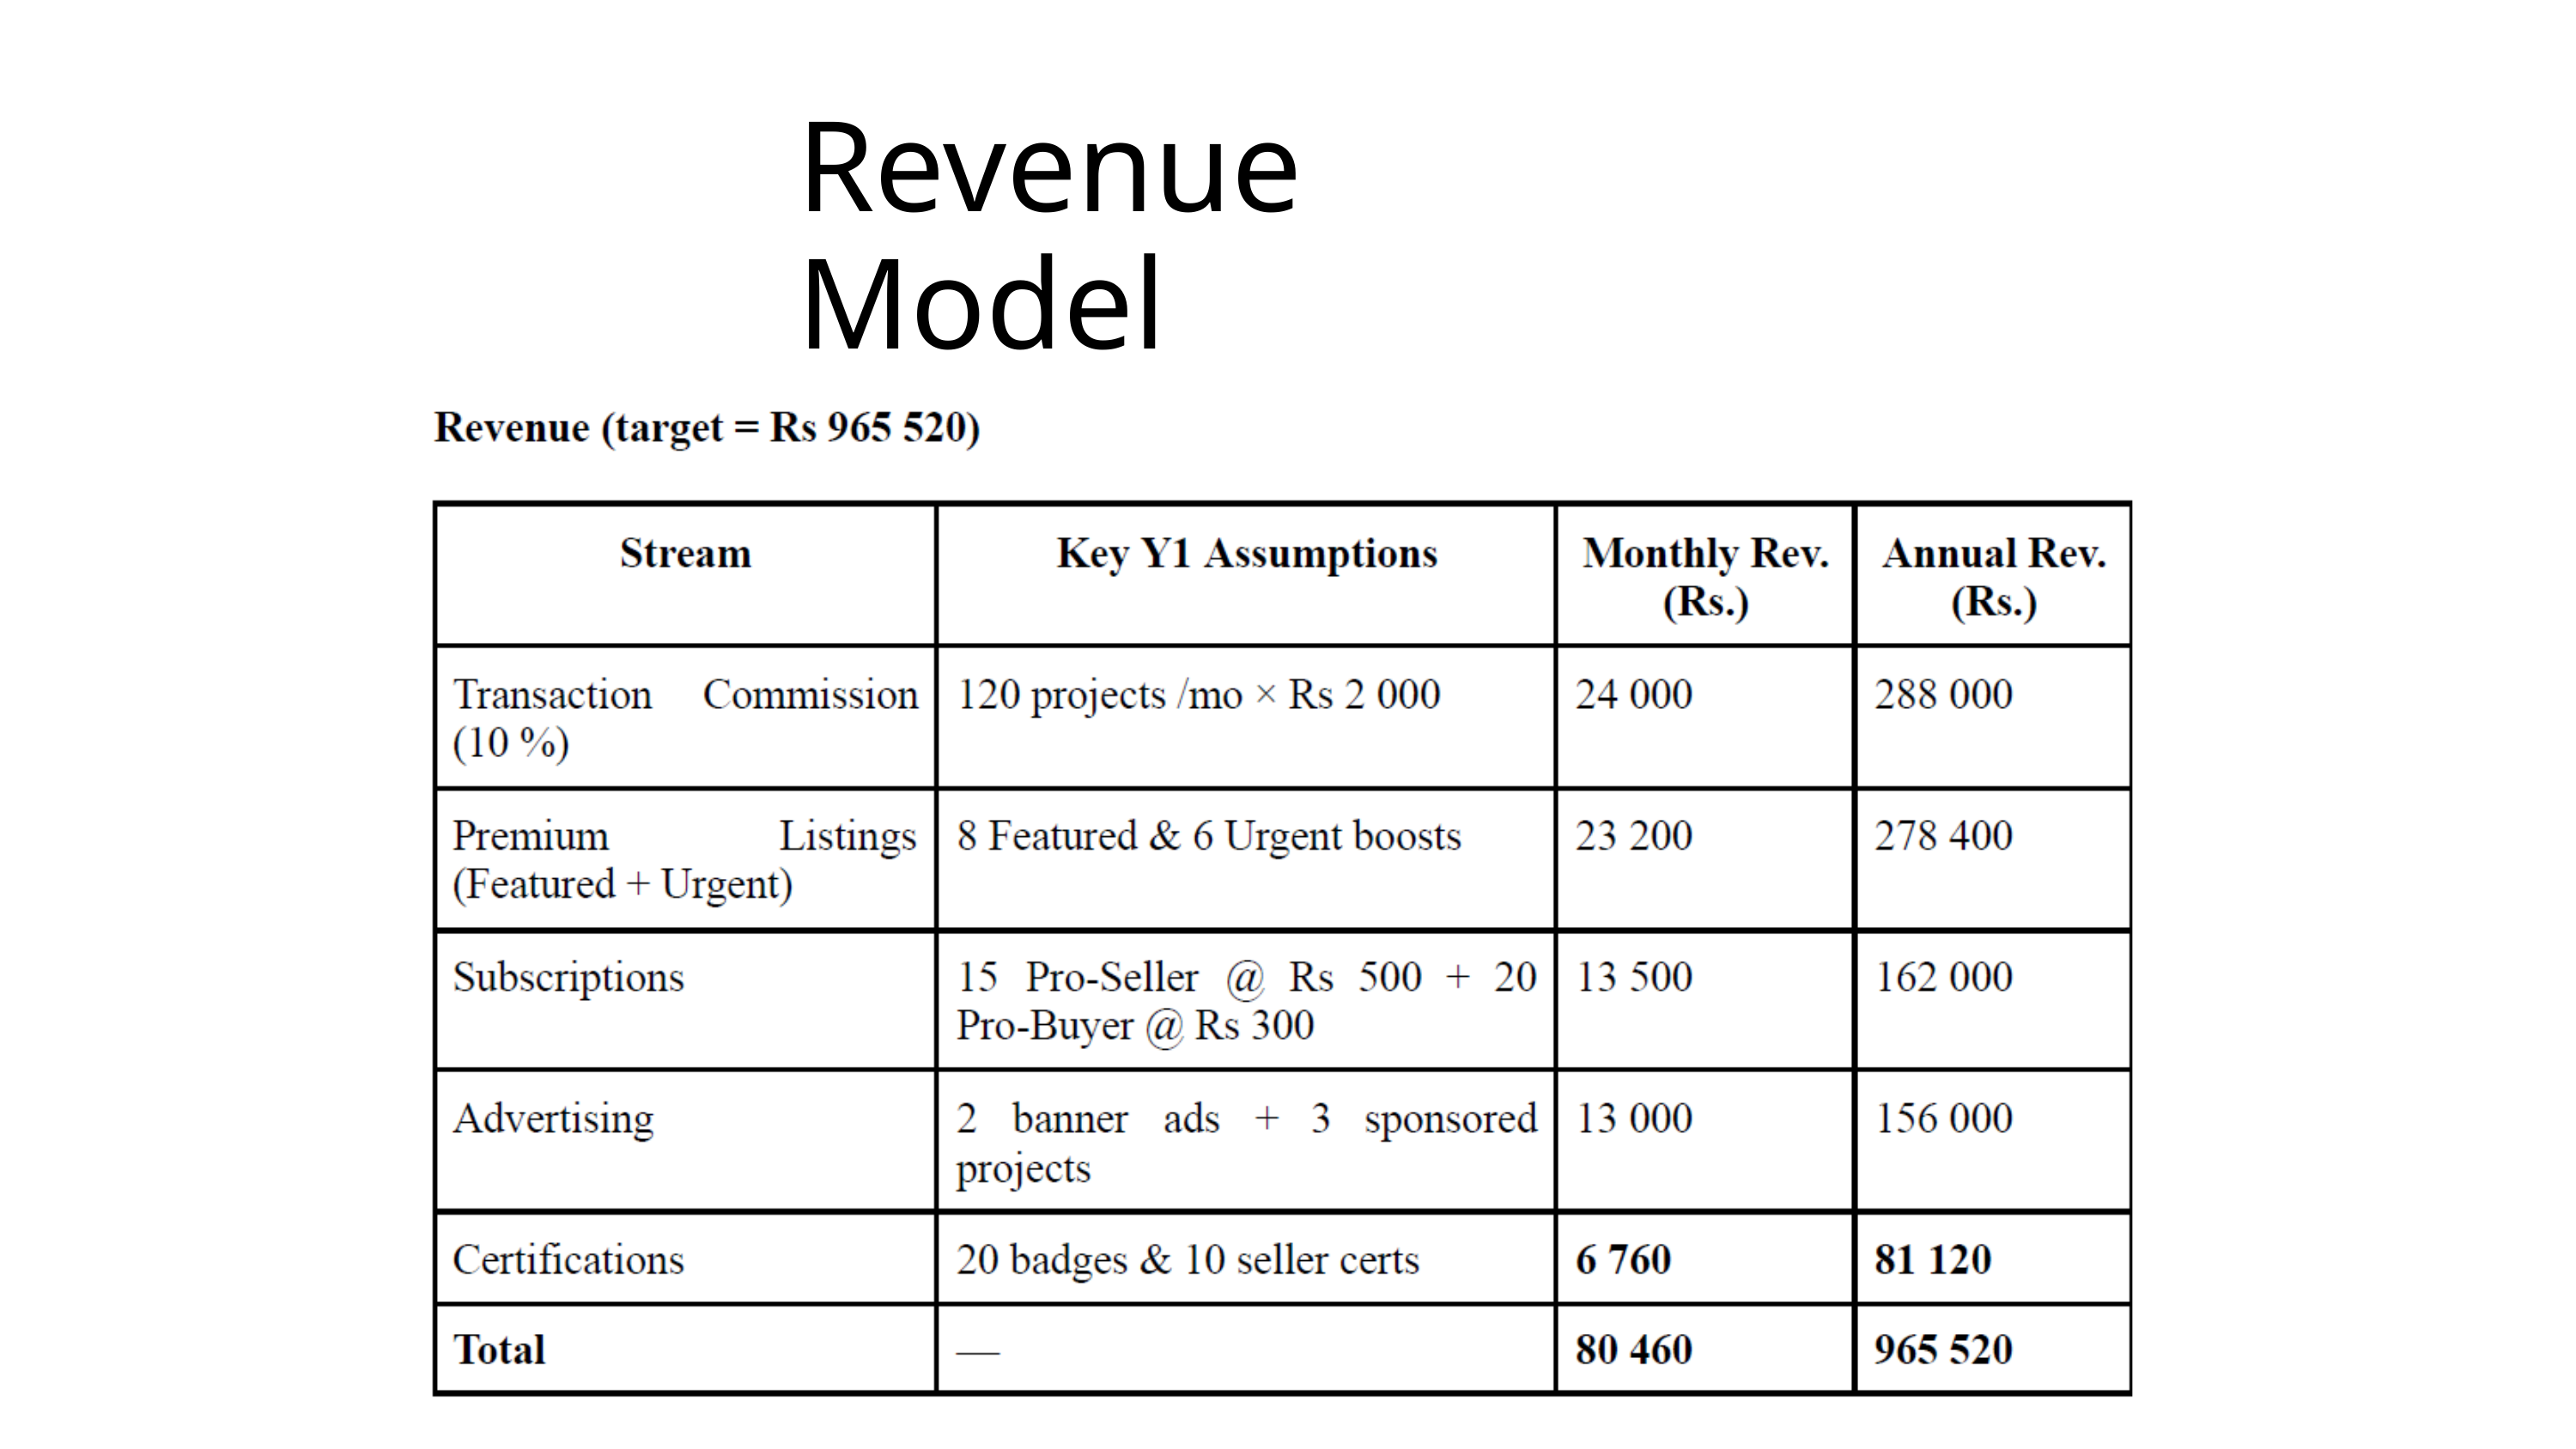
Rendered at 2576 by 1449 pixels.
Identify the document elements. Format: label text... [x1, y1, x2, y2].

text_box Revenue Model [797, 98, 1629, 373]
text_box [411, 373, 2133, 1398]
